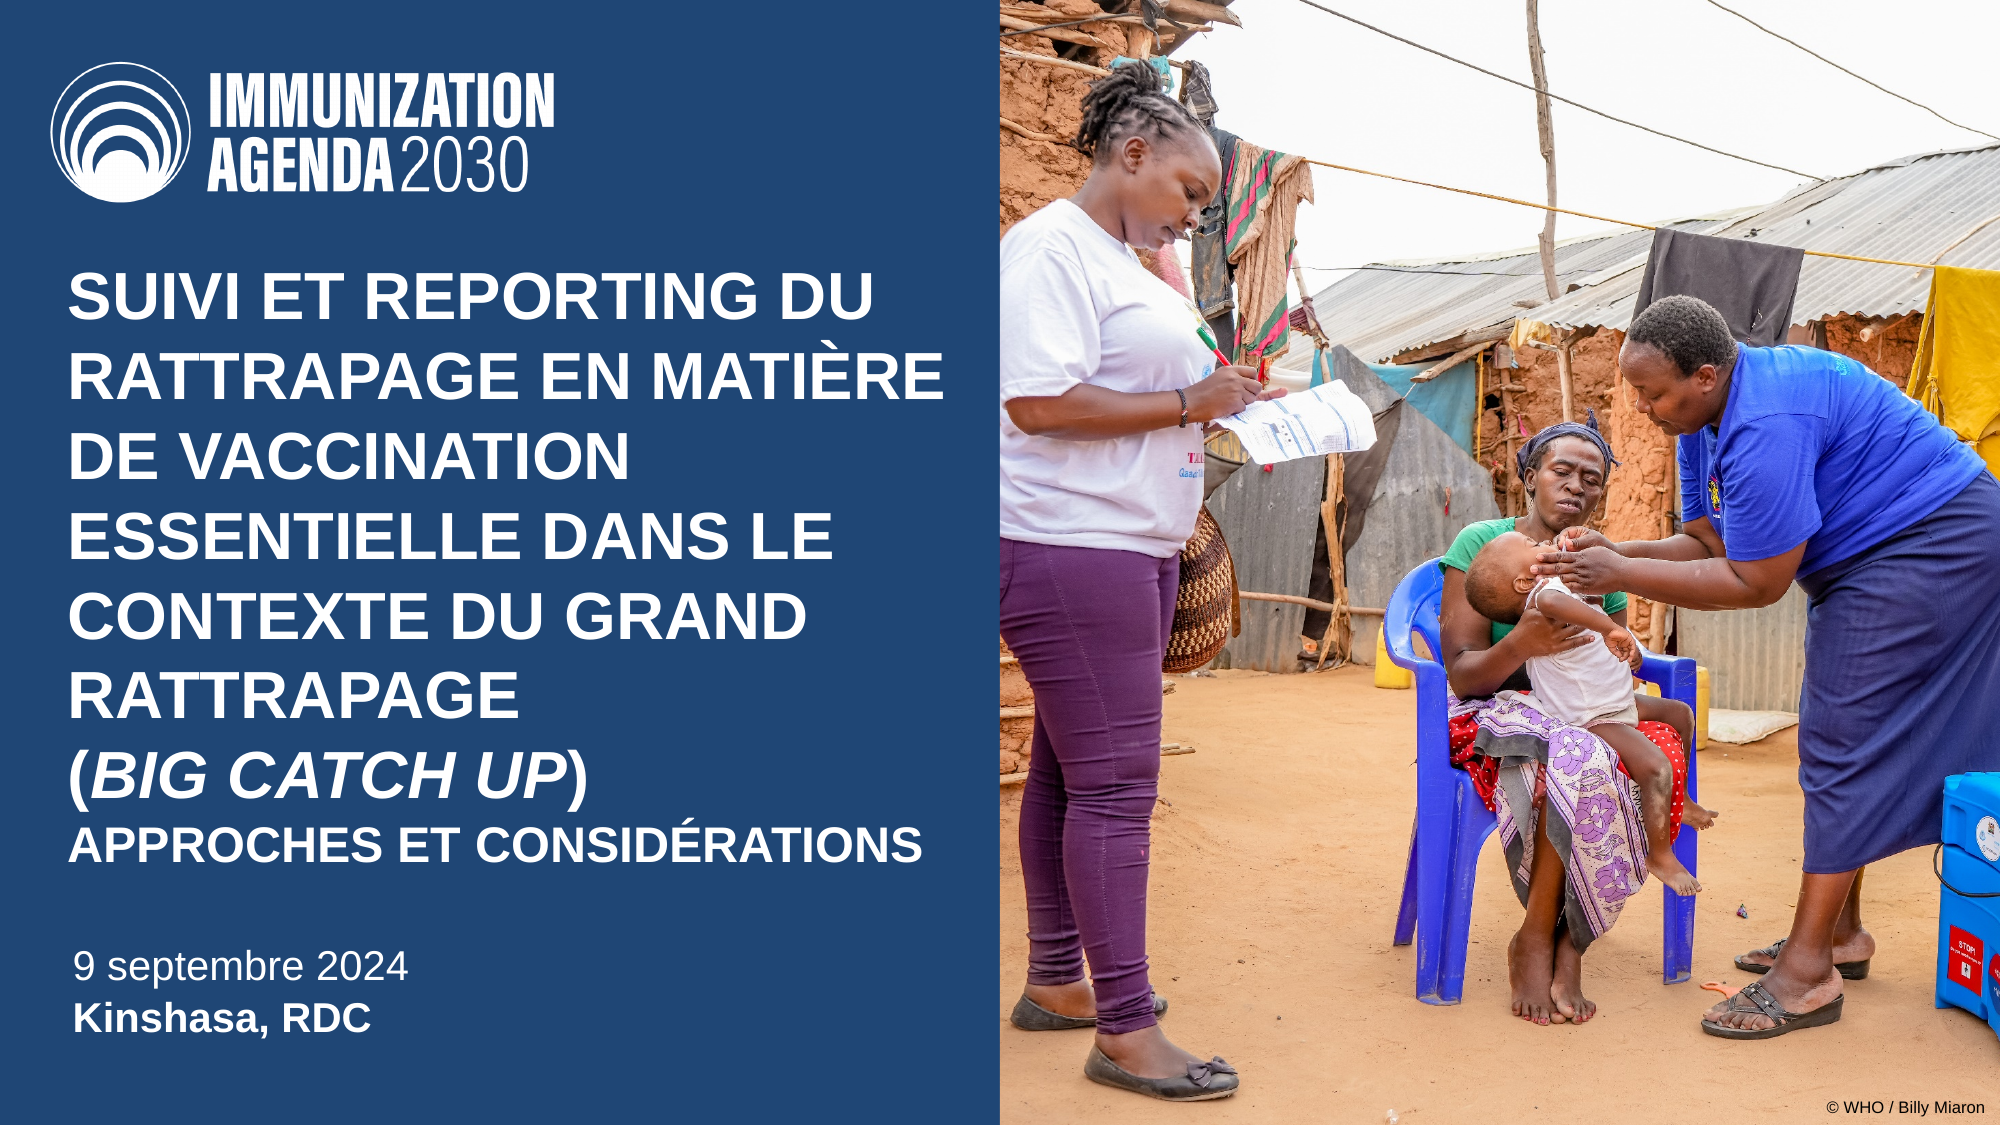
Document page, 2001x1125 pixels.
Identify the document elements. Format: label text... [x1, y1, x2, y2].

list Kinshasa, RDC [72, 990, 980, 1042]
subtitle 9 septembre 2024 [72, 938, 538, 990]
picture [999, 0, 2000, 1125]
title Suivi et reporting du rattrapage en matière de vaccination essentielle dans le contexte du grand rattrapage (Big Catch Up) Approches et considérations [67, 249, 980, 876]
picture [50, 61, 554, 203]
